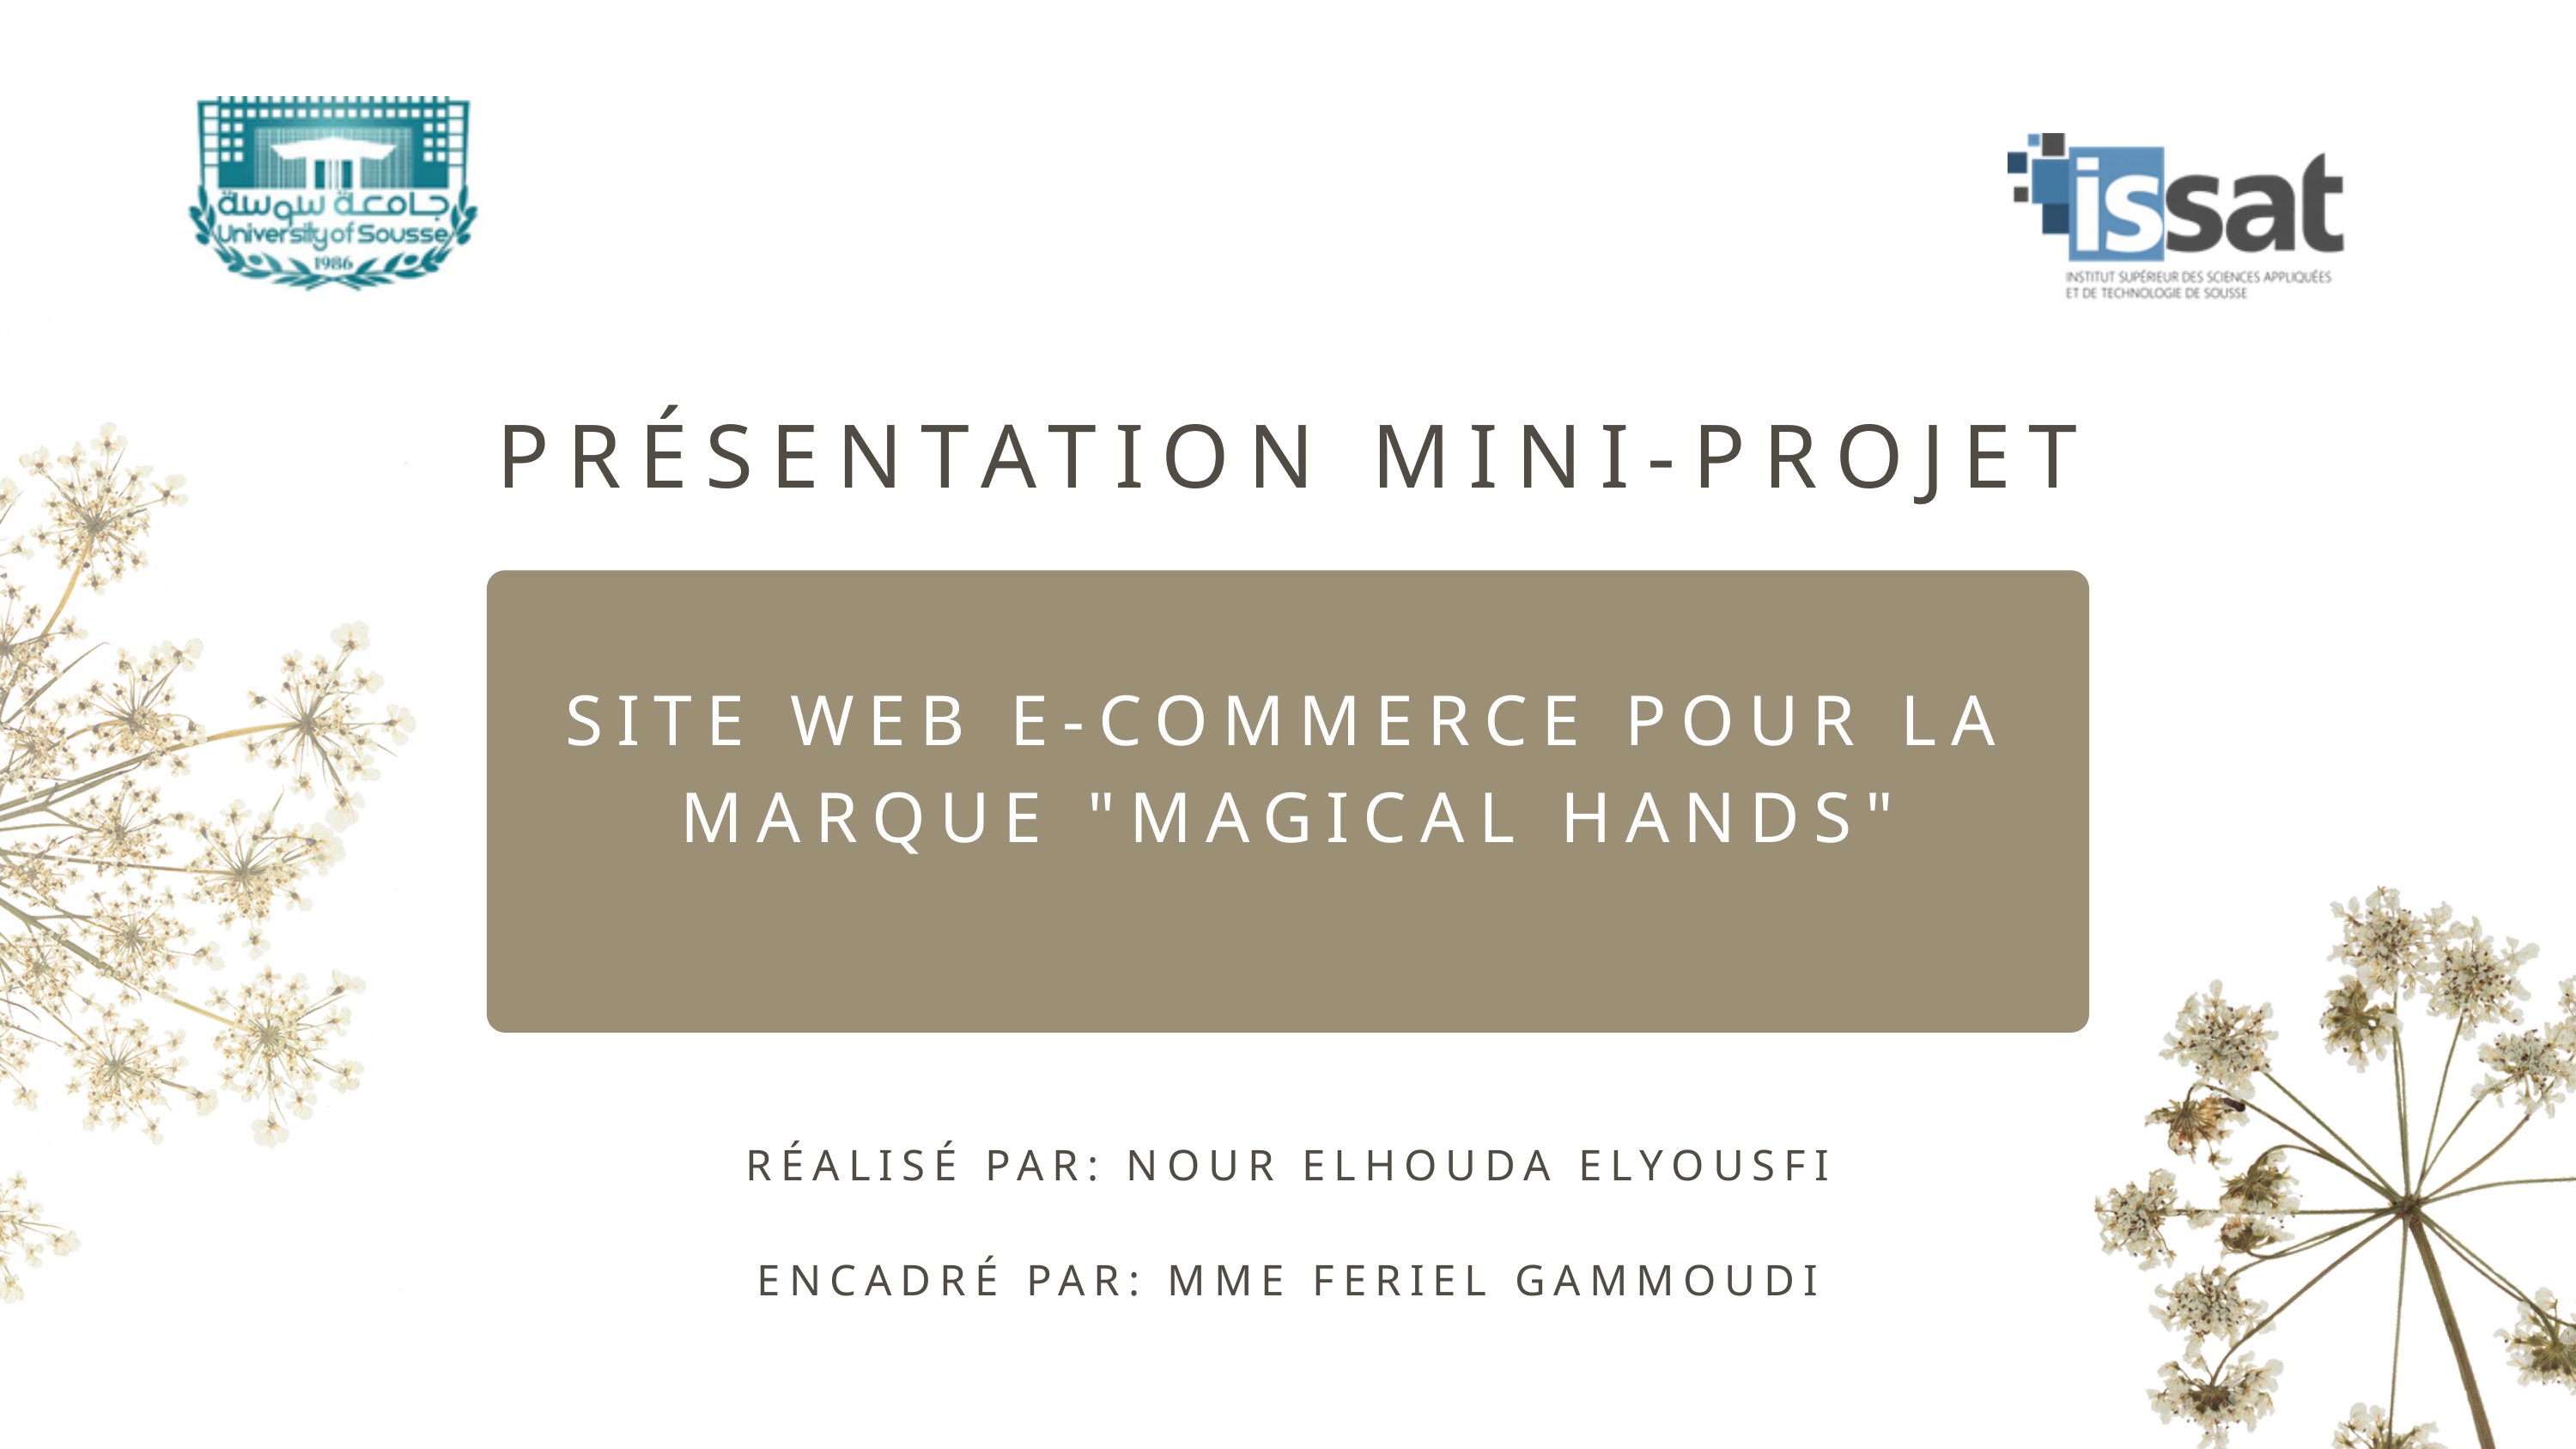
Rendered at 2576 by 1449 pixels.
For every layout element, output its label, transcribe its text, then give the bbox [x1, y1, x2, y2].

text_box RÉALISÉ PAR: NOUR ELHOUDA ELYOUSFI [658, 1130, 1918, 1190]
text_box ENCADRÉ PAR: MME FERIEL GAMMOUDI [658, 1245, 1918, 1305]
picture [2064, 852, 2576, 1449]
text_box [486, 513, 2090, 1034]
text_box PRÉSENTATION MINI-PROJET [446, 382, 2253, 506]
picture [0, 96, 526, 1336]
picture [2007, 133, 2350, 304]
